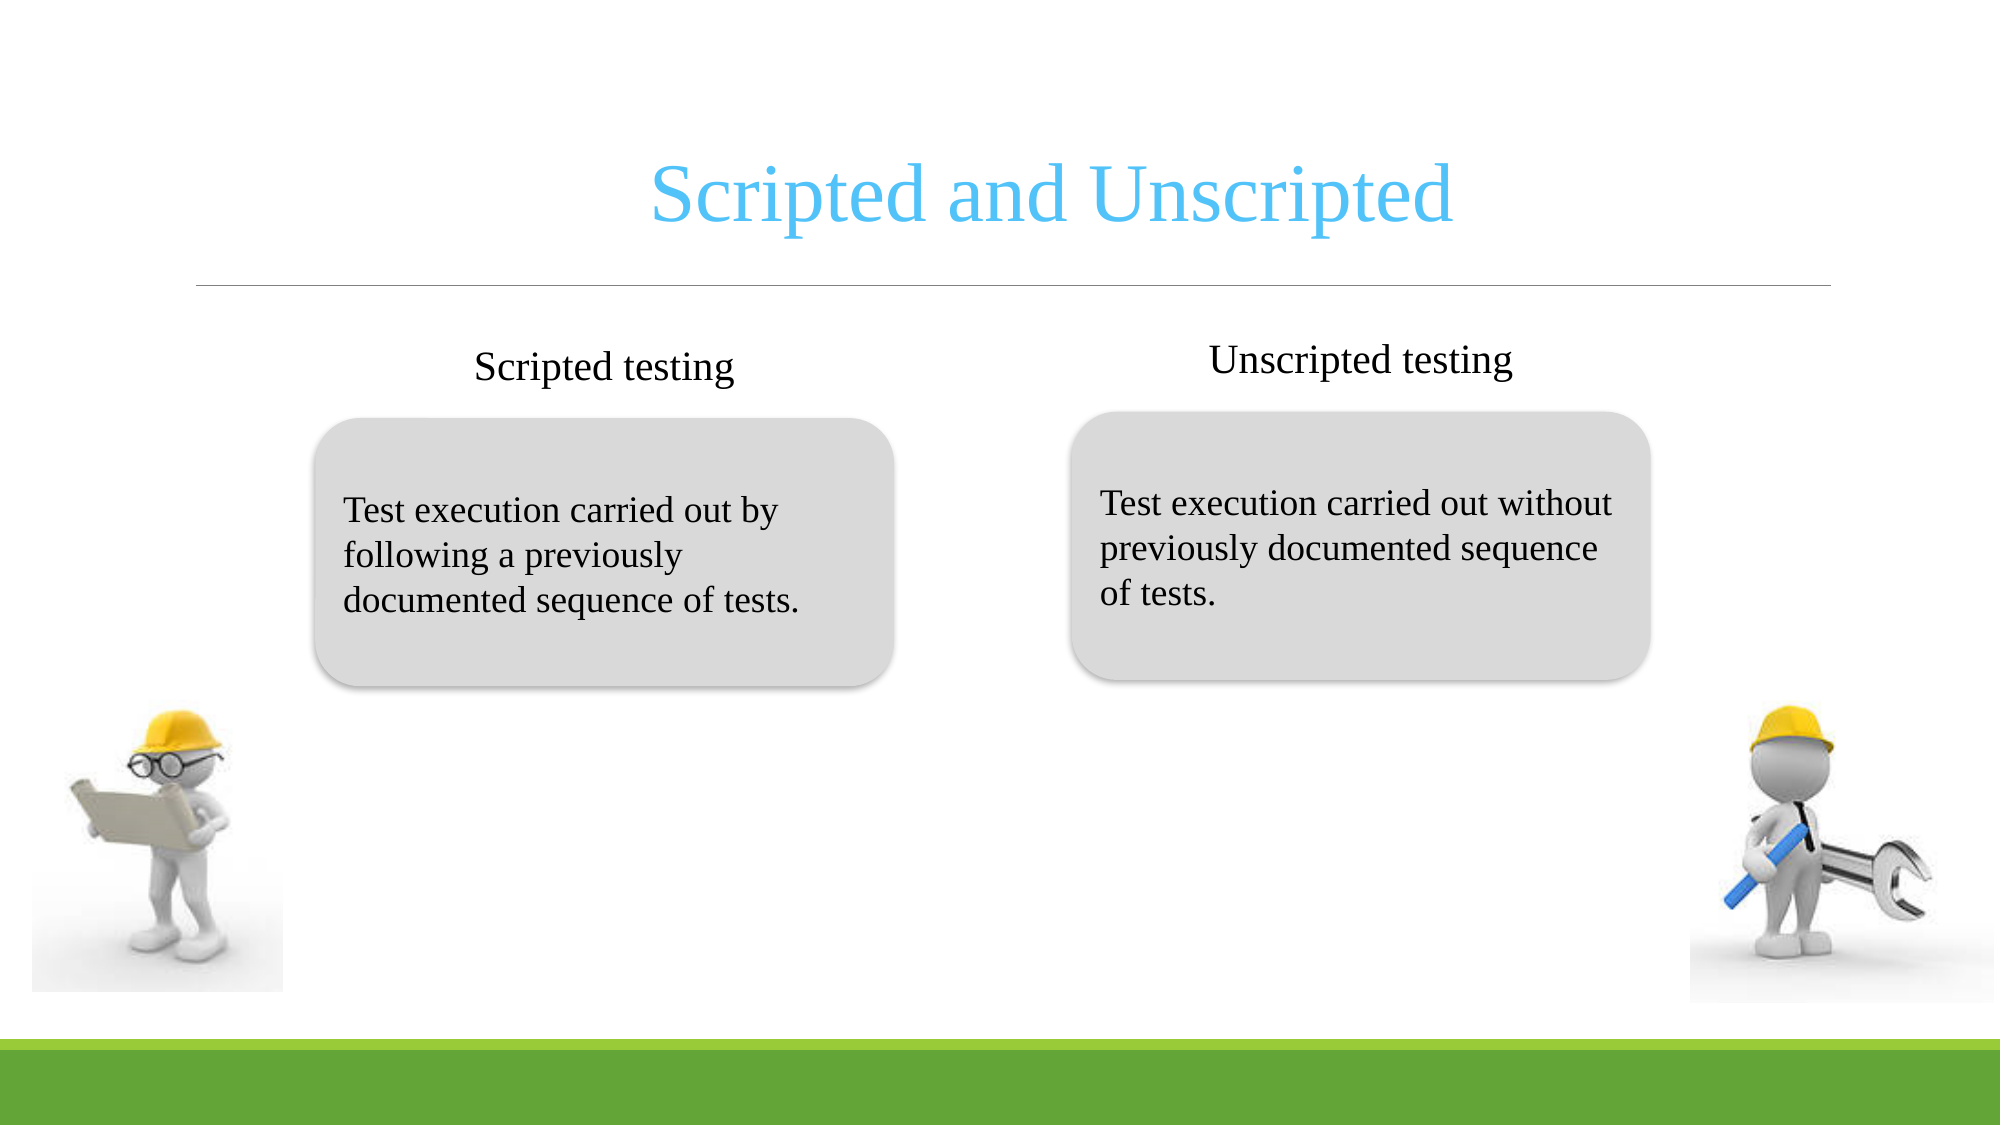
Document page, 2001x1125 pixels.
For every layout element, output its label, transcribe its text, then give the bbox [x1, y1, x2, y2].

text_box Scripted and Unscripted [229, 124, 1875, 251]
picture [32, 685, 284, 992]
text_box Test execution carried out by following a previously documented sequence of tests. [315, 417, 895, 687]
text_box Test execution carried out without previously documented sequence of tests. [1071, 411, 1651, 680]
text_box Scripted testing [459, 331, 751, 397]
text_box Unscripted testing [1193, 324, 1529, 390]
picture [1689, 685, 1994, 1003]
